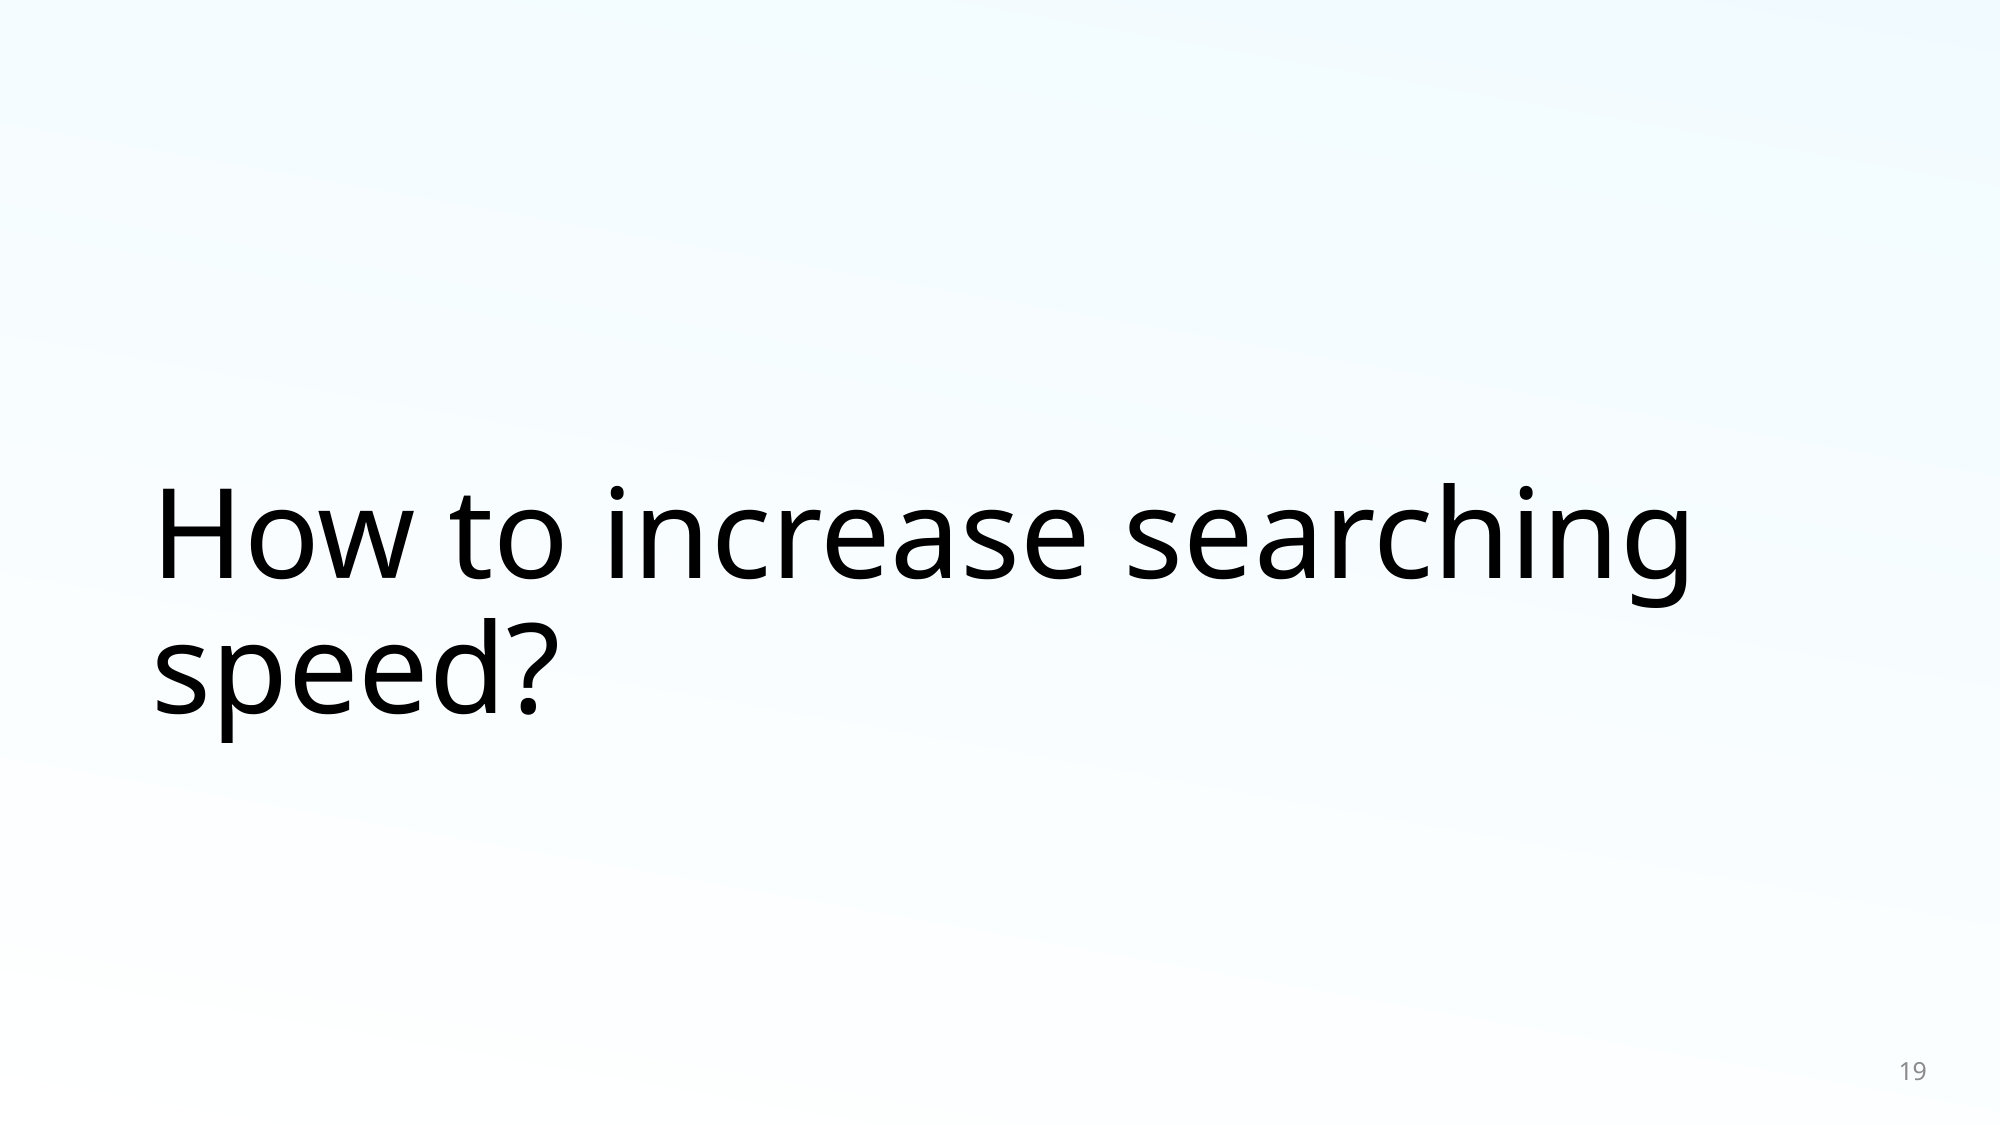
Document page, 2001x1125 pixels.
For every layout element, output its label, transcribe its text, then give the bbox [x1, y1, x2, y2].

title How to increase searching speed? [136, 280, 1862, 749]
slide_number 19 [1866, 1042, 1942, 1103]
